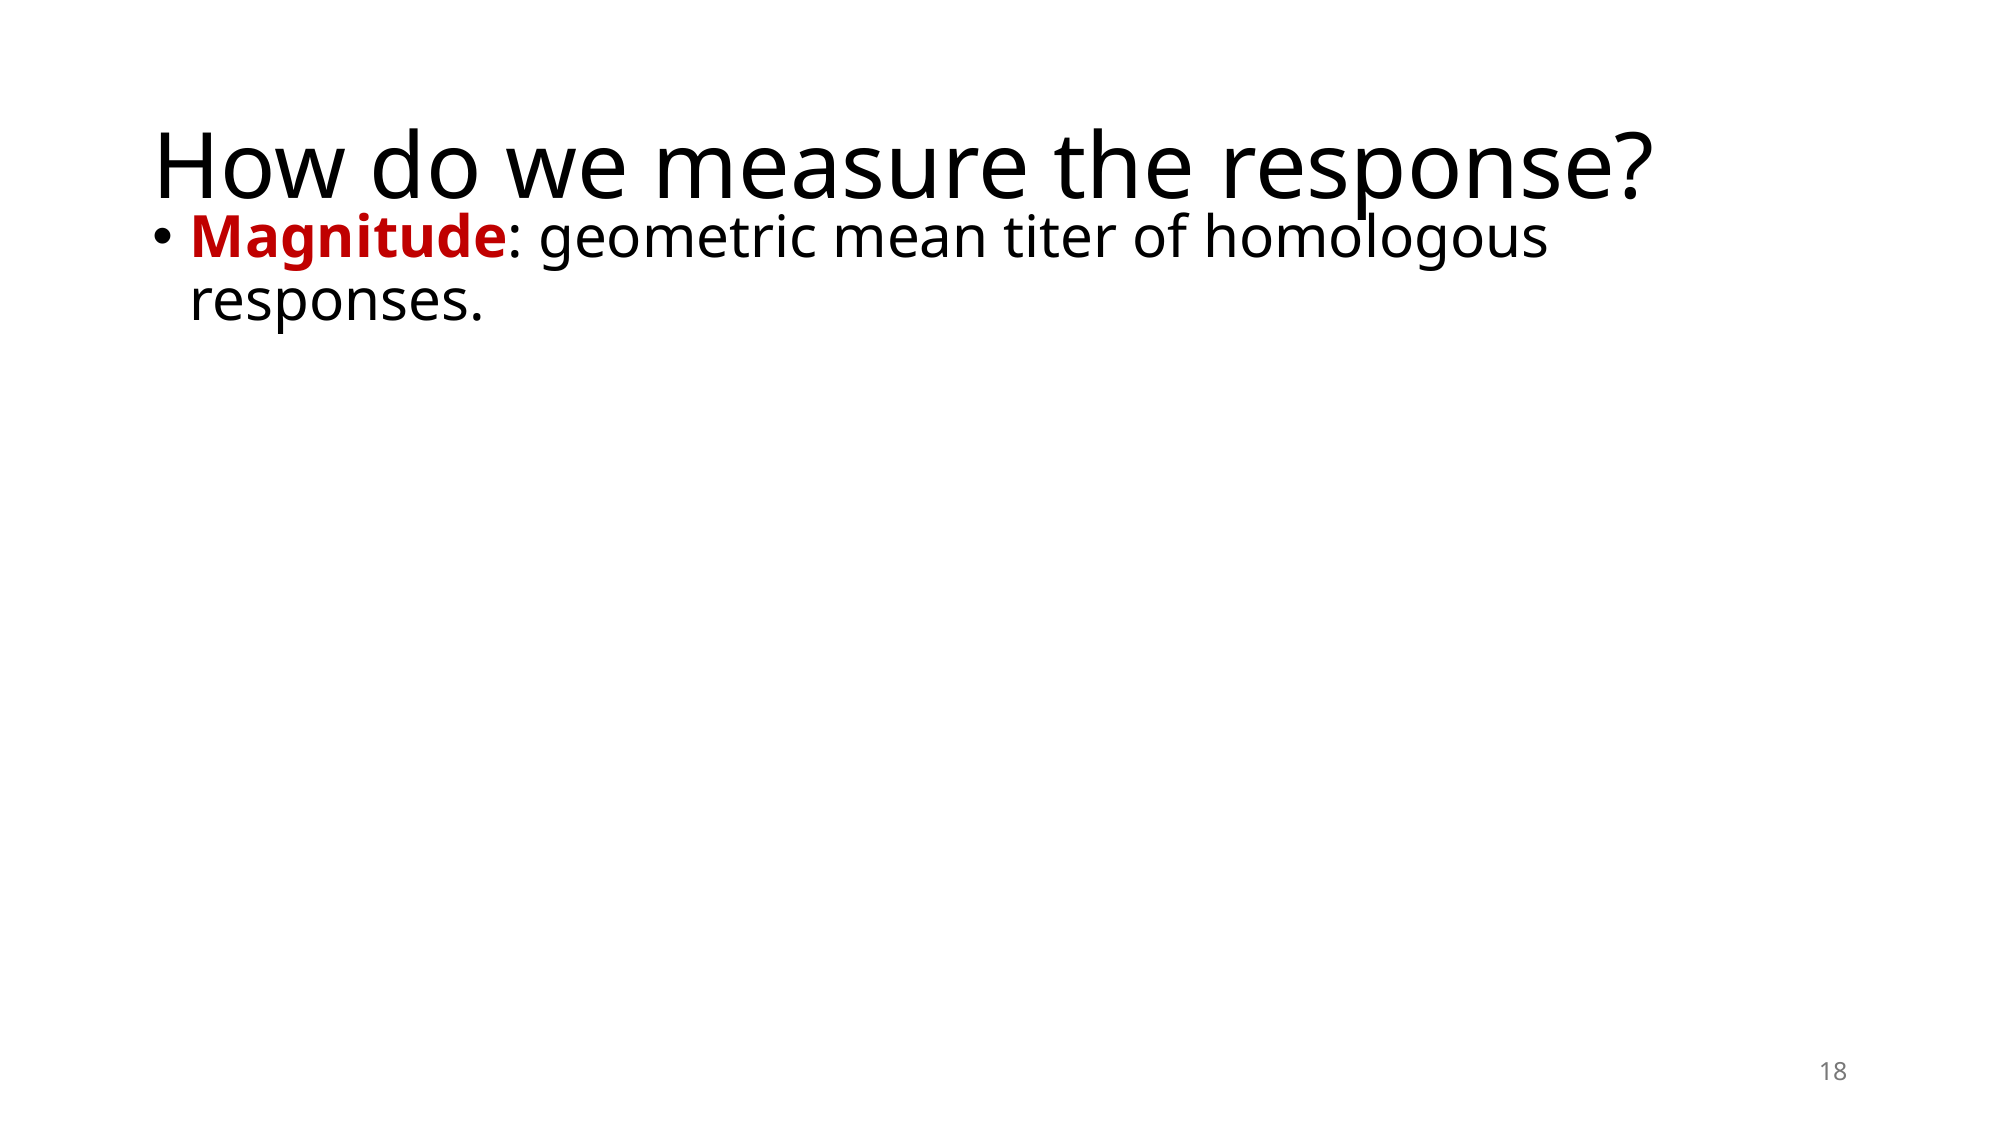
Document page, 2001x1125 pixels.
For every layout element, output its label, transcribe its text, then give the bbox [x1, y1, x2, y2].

title How do we measure the response? [137, 59, 1863, 278]
slide_number 18 [1412, 1042, 1863, 1103]
